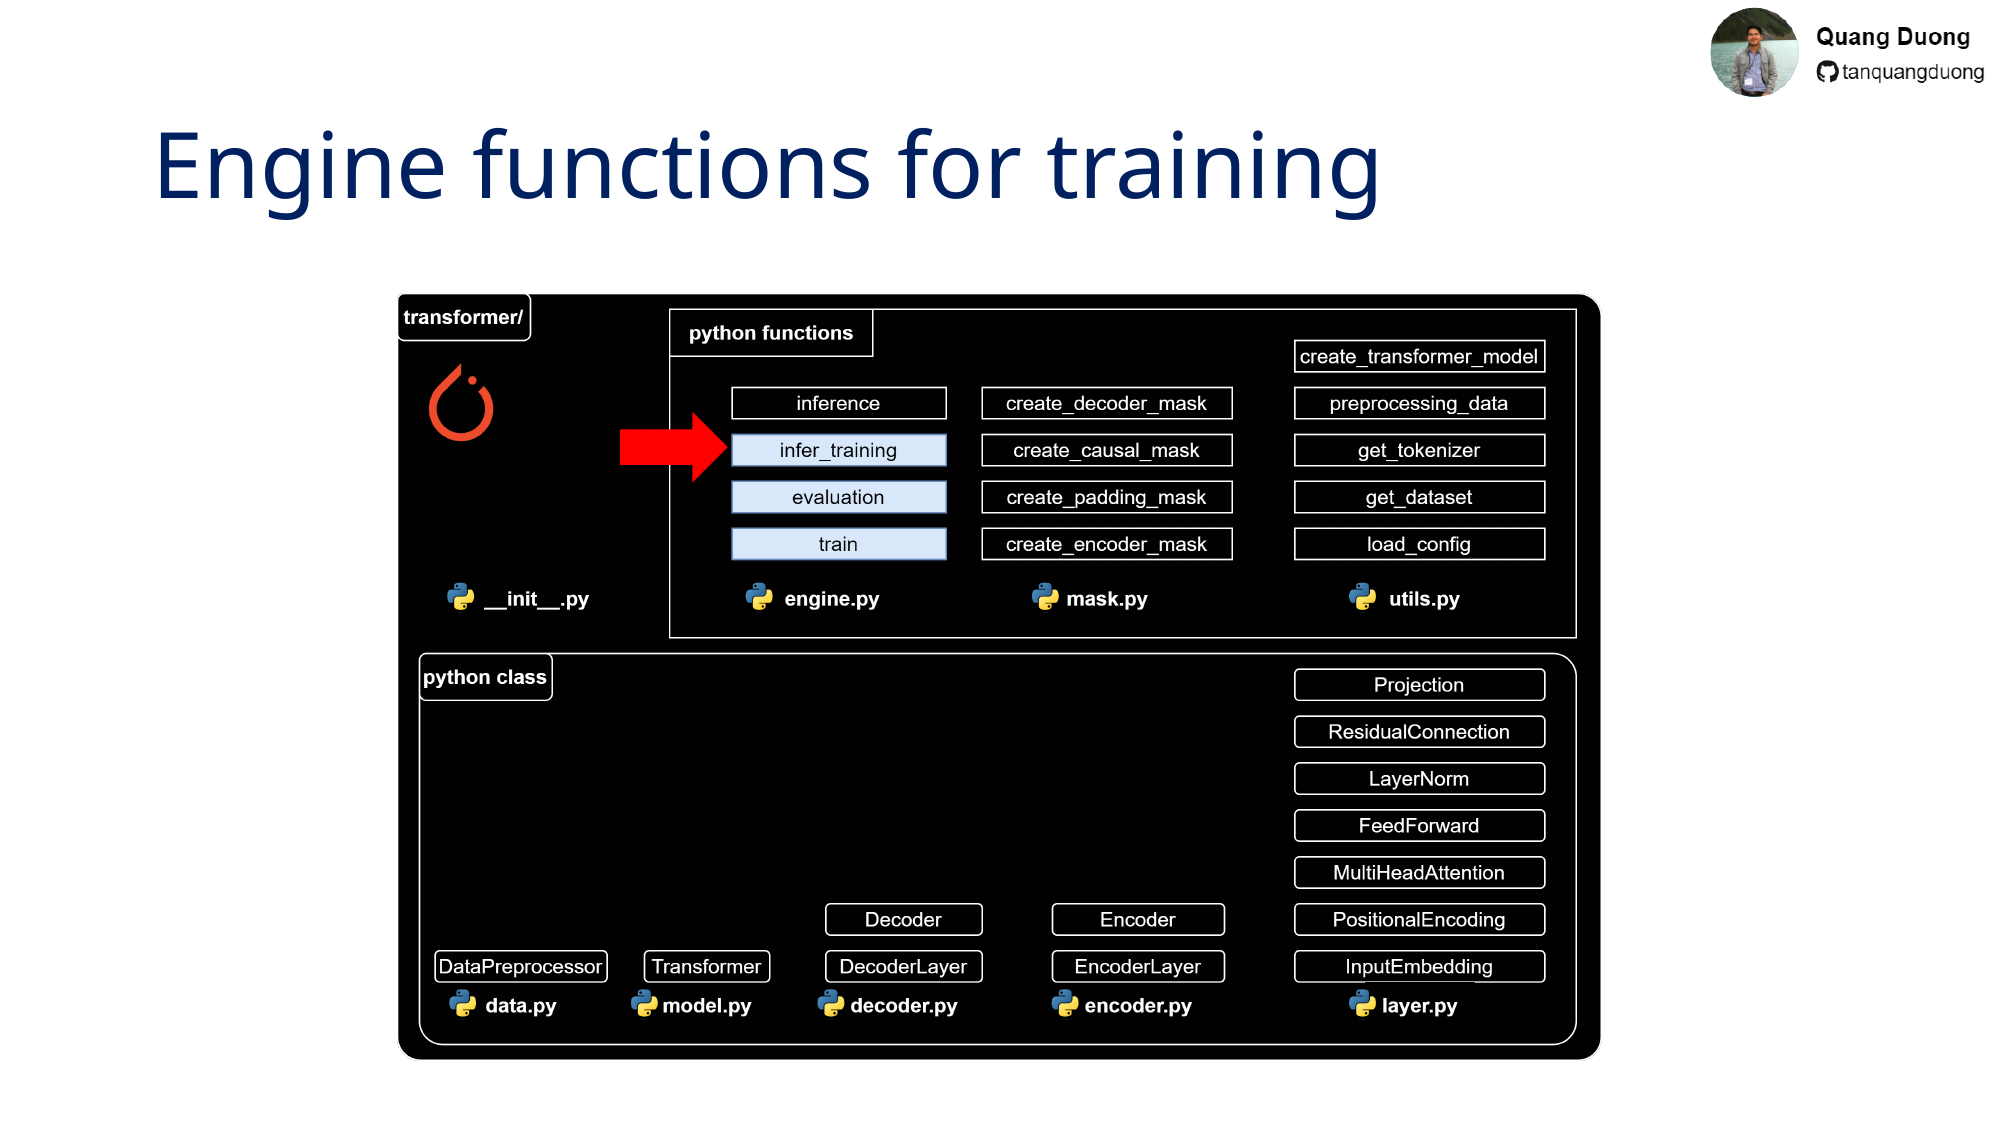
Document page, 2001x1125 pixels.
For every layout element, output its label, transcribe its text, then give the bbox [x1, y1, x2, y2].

picture [1704, 6, 1986, 101]
picture [380, 276, 1620, 1078]
title Engine functions for training [137, 59, 1863, 278]
